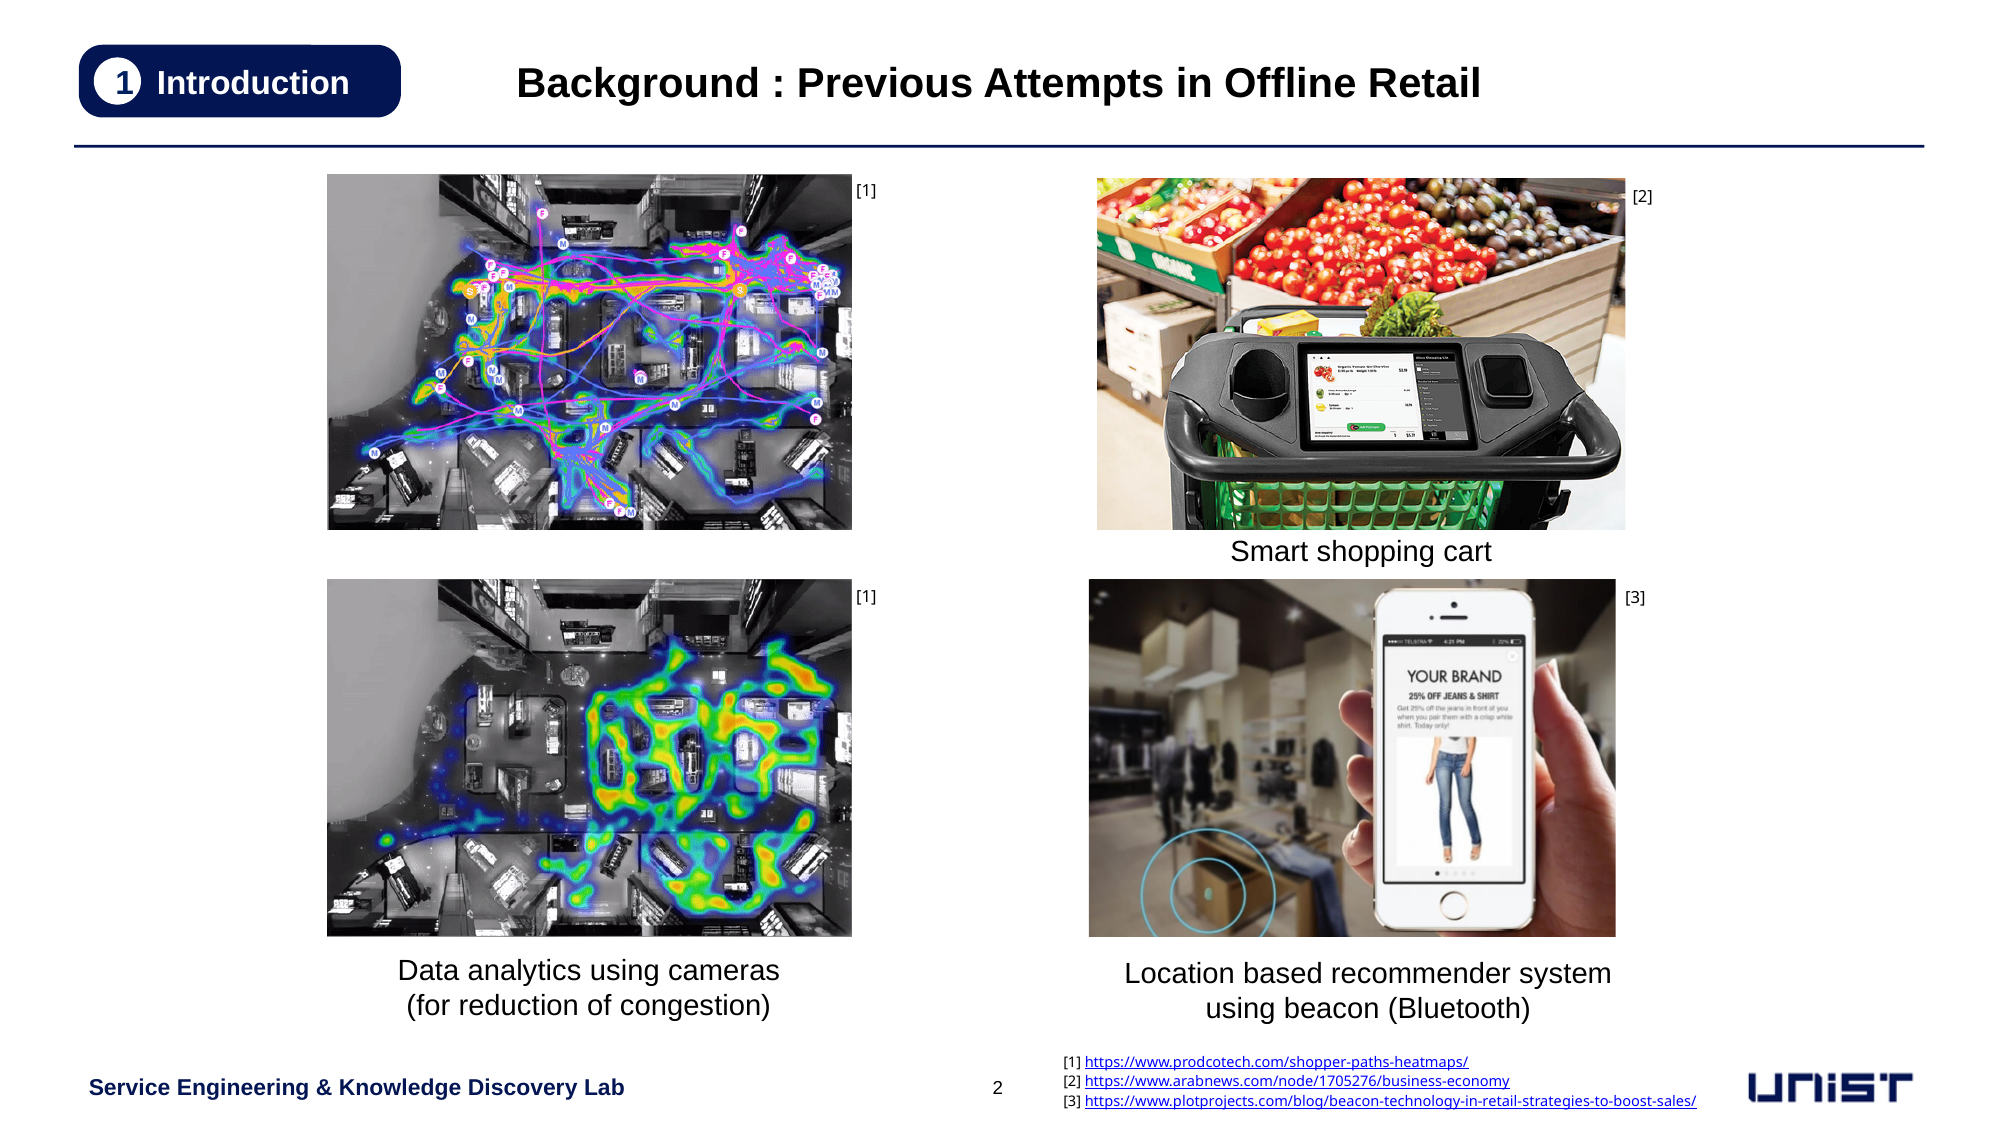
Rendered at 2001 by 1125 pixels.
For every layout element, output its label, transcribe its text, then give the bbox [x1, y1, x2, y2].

text_box Location based recommender system using beacon (Bluetooth) [1087, 947, 1650, 1032]
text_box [78, 44, 402, 118]
picture [326, 173, 852, 530]
text_box Smart shopping cart [1215, 538, 1563, 575]
picture [326, 579, 852, 937]
text_box [1] [853, 578, 892, 614]
picture [1088, 579, 1616, 937]
picture [1096, 178, 1626, 530]
title Background : Previous Attempts in Offline Retail [77, 29, 1922, 133]
text_box [1] https://www.prodcotech.com/shopper-paths-heatmaps/ [2] https://www.arabnews.com/node/1705276/business-economy [3] https://www.plotprojects.com/blog/beacon-technology-in-retail-strategies-to-boost-sales/ [1048, 1045, 1730, 1120]
text_box [3] [1617, 579, 1665, 614]
text_box Data analytics using cameras (for reduction of congestion) [368, 945, 810, 1029]
text_box [2] [1626, 178, 1673, 214]
picture [1732, 1051, 1925, 1123]
text_box [1] [851, 172, 892, 208]
